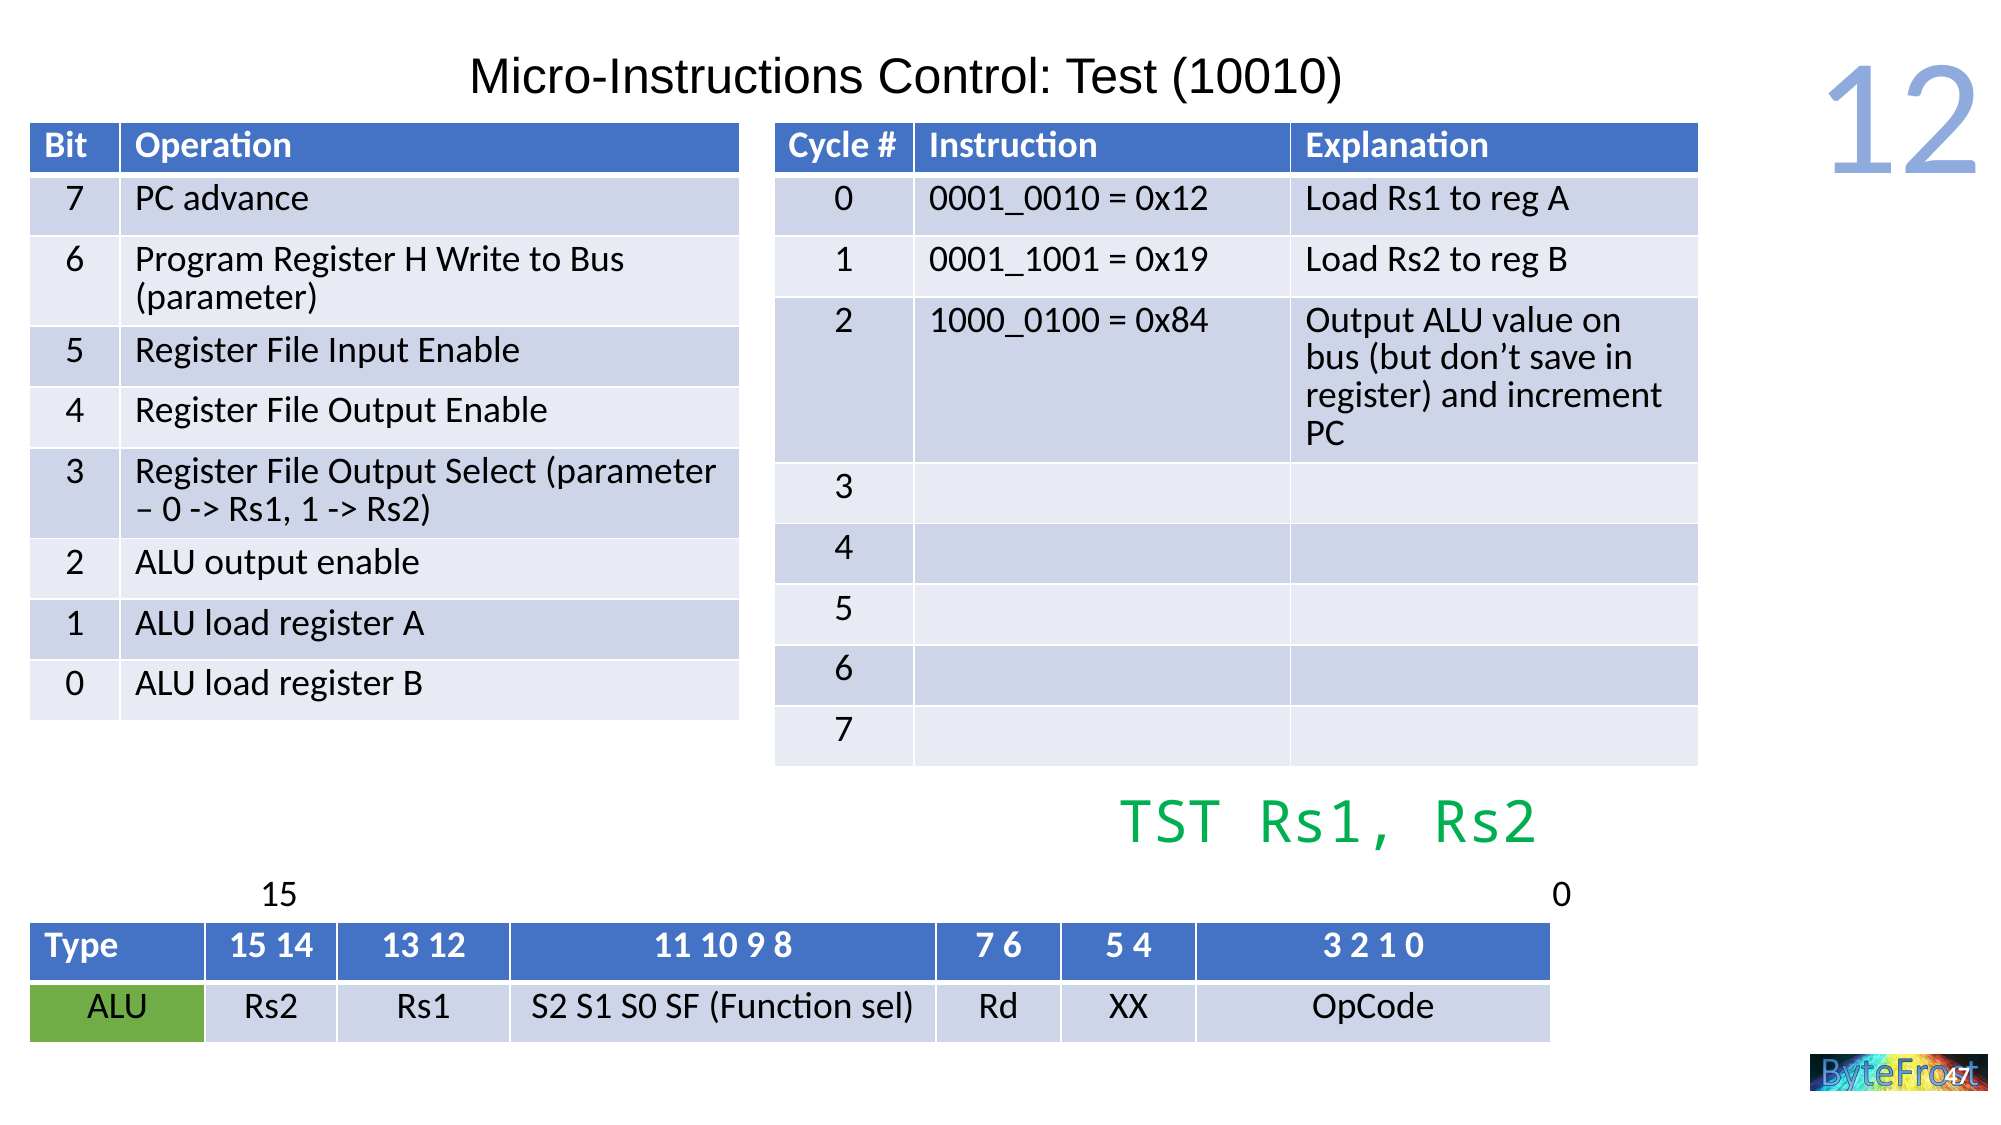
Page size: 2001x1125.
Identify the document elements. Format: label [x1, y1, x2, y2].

table_cell [30, 327, 119, 386]
table_cell [915, 524, 1290, 583]
table_header [30, 123, 119, 172]
table_header [121, 123, 739, 172]
table_cell [121, 600, 739, 659]
table_cell [915, 464, 1290, 523]
table_cell [775, 585, 913, 644]
subtitle [156, 35, 1657, 104]
table_cell [775, 464, 913, 523]
table_cell [30, 600, 119, 659]
table_cell [937, 985, 1060, 1042]
text_box [1799, 0, 1999, 215]
table_cell [915, 646, 1290, 705]
table_header [1062, 923, 1195, 980]
slide_number [1535, 1044, 1986, 1105]
table_cell [121, 388, 739, 447]
table_cell [915, 178, 1290, 235]
table_cell [775, 646, 913, 705]
table_cell [30, 449, 119, 538]
table_header [511, 923, 935, 980]
text_box [245, 776, 1590, 921]
table_cell [775, 298, 913, 462]
table_cell [775, 237, 913, 296]
table_header [915, 123, 1290, 172]
table_cell [121, 327, 739, 386]
picture [1810, 1054, 1988, 1091]
table_cell [121, 449, 739, 538]
table_cell [915, 298, 1290, 462]
table_cell [775, 707, 913, 766]
table_header [206, 923, 336, 980]
table_cell [1291, 464, 1698, 523]
table_header [1197, 923, 1550, 980]
table_header [1291, 123, 1698, 172]
table_cell [30, 388, 119, 447]
table_cell [915, 585, 1290, 644]
table_header [937, 923, 1060, 980]
table_header [775, 123, 913, 172]
table_cell [338, 985, 509, 1042]
table_cell [775, 524, 913, 583]
table_cell [30, 237, 119, 325]
table_cell [206, 985, 336, 1042]
table_cell [775, 178, 913, 235]
table_cell [1291, 707, 1698, 766]
table_cell [1197, 985, 1550, 1042]
table_cell [915, 237, 1290, 296]
table_cell [1291, 298, 1698, 462]
table_cell [511, 985, 935, 1042]
table_cell [30, 985, 204, 1042]
table_cell [1291, 646, 1698, 705]
table_cell [30, 661, 119, 720]
table_cell [121, 178, 739, 235]
table_cell [1291, 524, 1698, 583]
table_cell [121, 237, 739, 325]
table_cell [1291, 237, 1698, 296]
table_cell [30, 178, 119, 235]
table_cell [915, 707, 1290, 766]
table_cell [1291, 178, 1698, 235]
table_header [338, 923, 509, 980]
table_cell [1291, 585, 1698, 644]
table_cell [121, 539, 739, 598]
table_header [30, 923, 204, 980]
table_cell [1062, 985, 1195, 1042]
table_cell [30, 539, 119, 598]
table_cell [121, 661, 739, 720]
